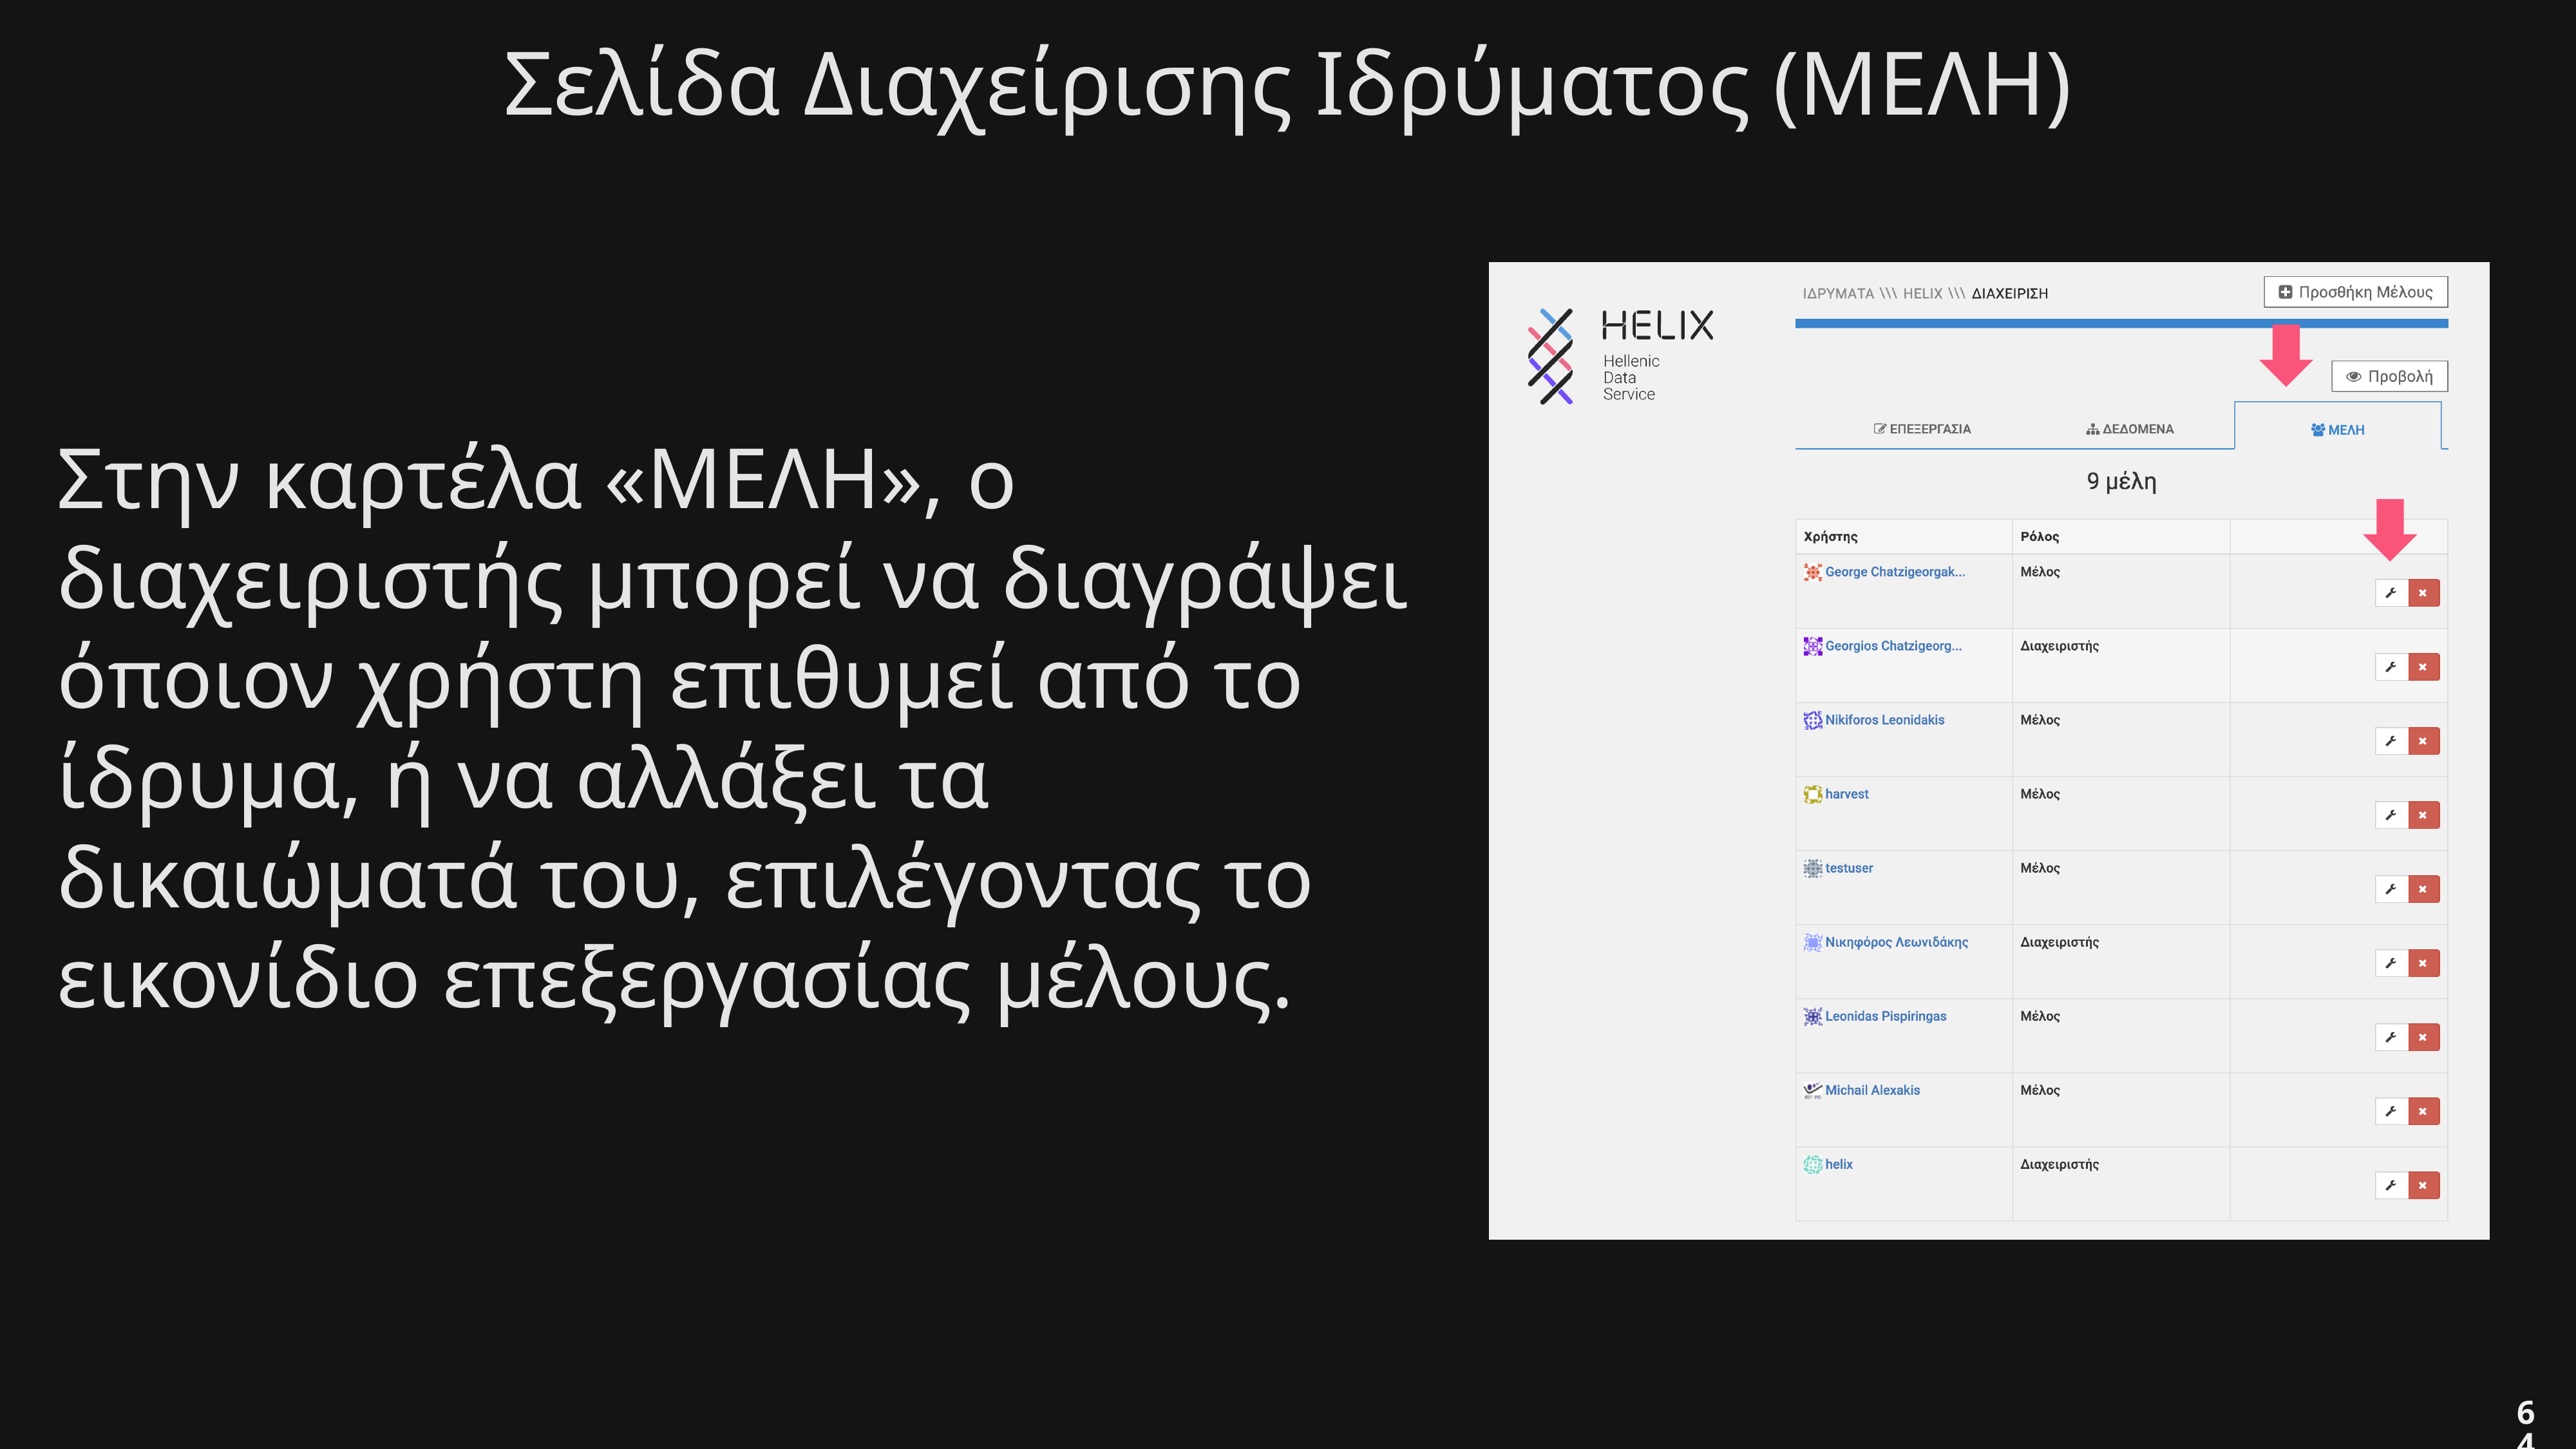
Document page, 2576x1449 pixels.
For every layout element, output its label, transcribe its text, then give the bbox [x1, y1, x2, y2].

title Στην καρτέλα «ΜΕΛΗ», ο διαχειριστής μπορεί να διαγράψει όποιον χρήστη επιθυμεί από το ίδρυμα, ή να αλλάξει τα δικαιώματά του, επιλέγοντας το εικονίδιο επεξεργασίας μέλους. [52, 374, 1418, 1075]
slide_number 63 [2511, 1386, 2558, 1437]
text_box Σελίδα Διαχείρισης Ιδρύματος (ΜΕΛΗ) [31, 21, 2544, 138]
picture [1489, 262, 2490, 1240]
